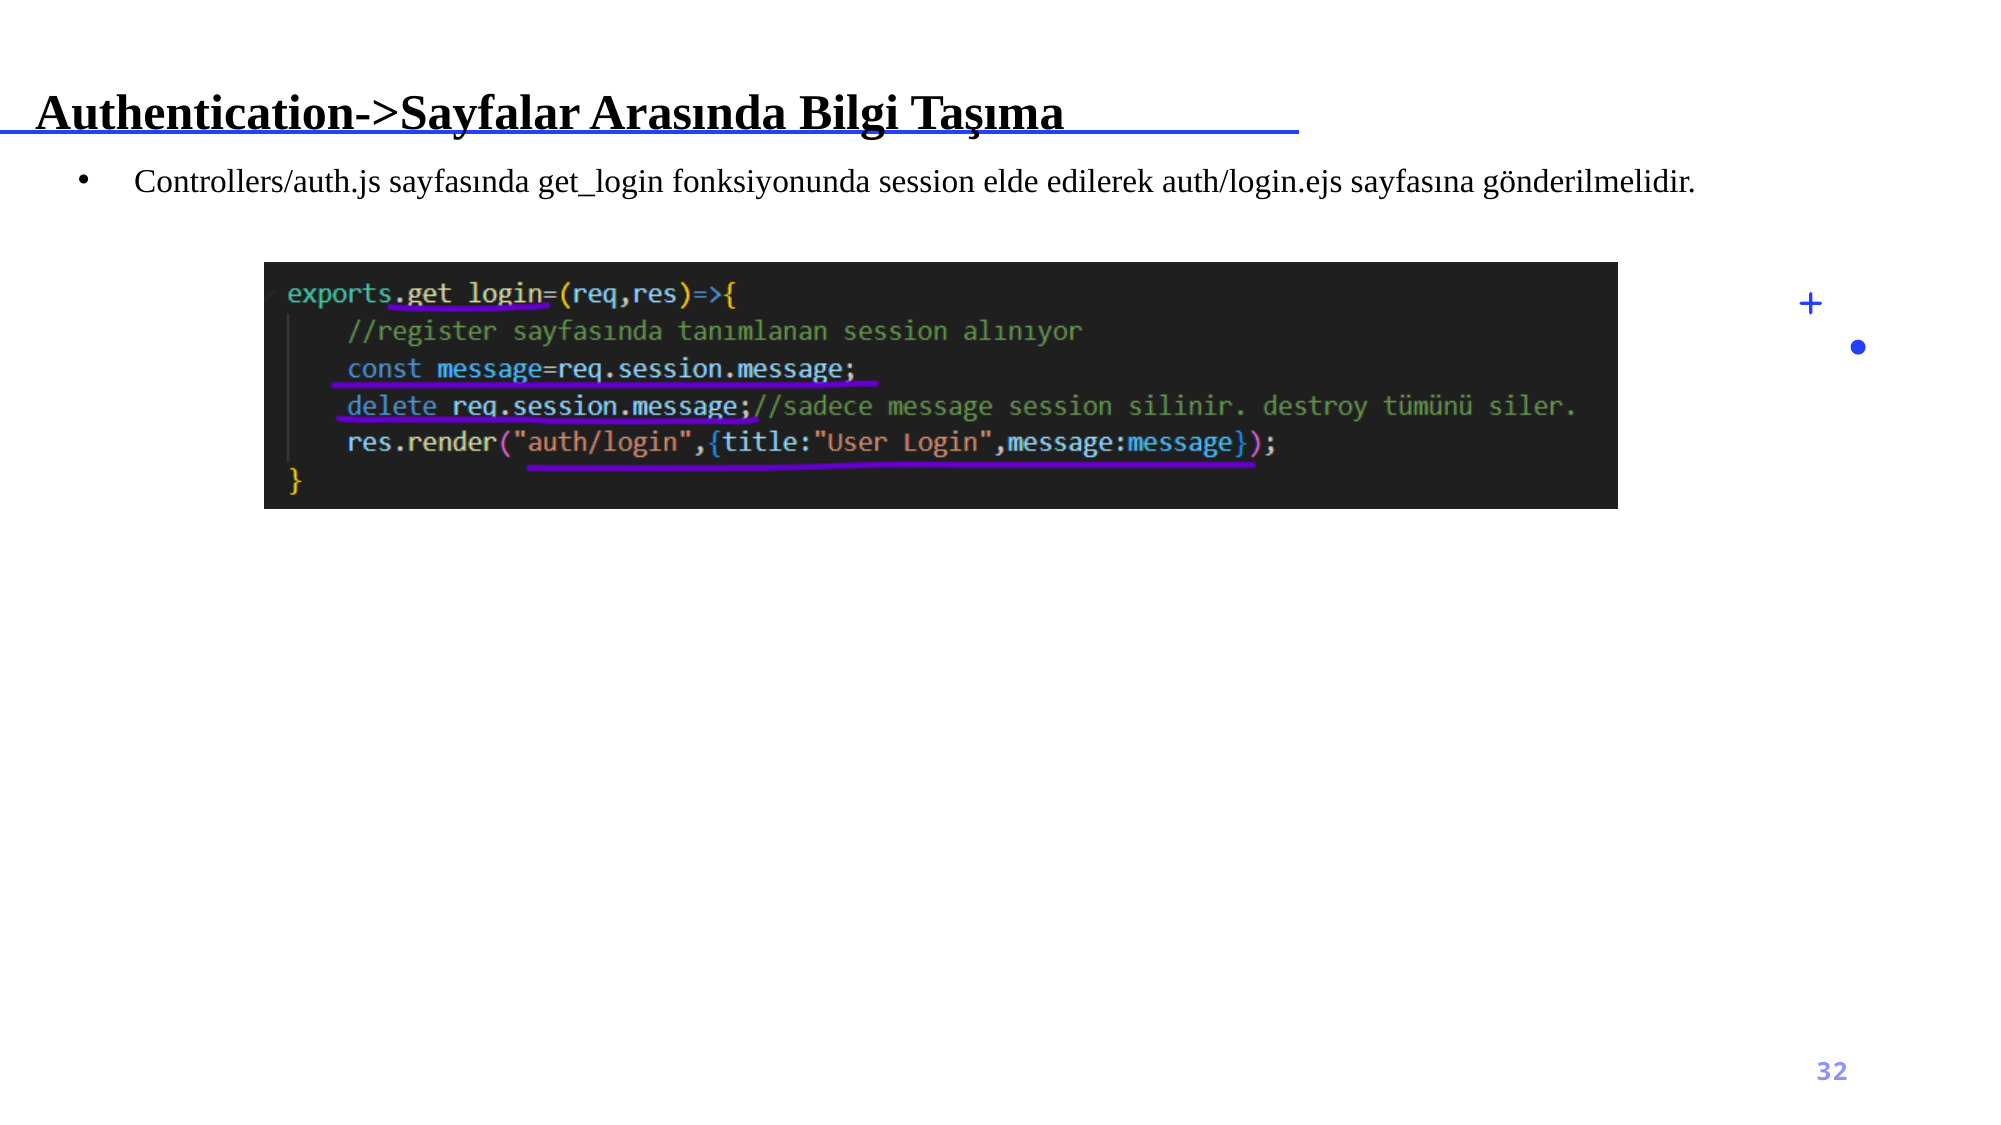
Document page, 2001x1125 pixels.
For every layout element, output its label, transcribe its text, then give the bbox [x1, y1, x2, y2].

picture [264, 262, 1618, 510]
title Authentication->Sayfalar Arasında Bilgi Taşıma [20, 53, 1926, 148]
slide_number 32 [1412, 1042, 1863, 1103]
list Controllers/auth.js sayfasında get_login fonksiyonunda session elde edilerek auth/login.ejs sayfasına gönderilmelidir. [62, 148, 1863, 1010]
